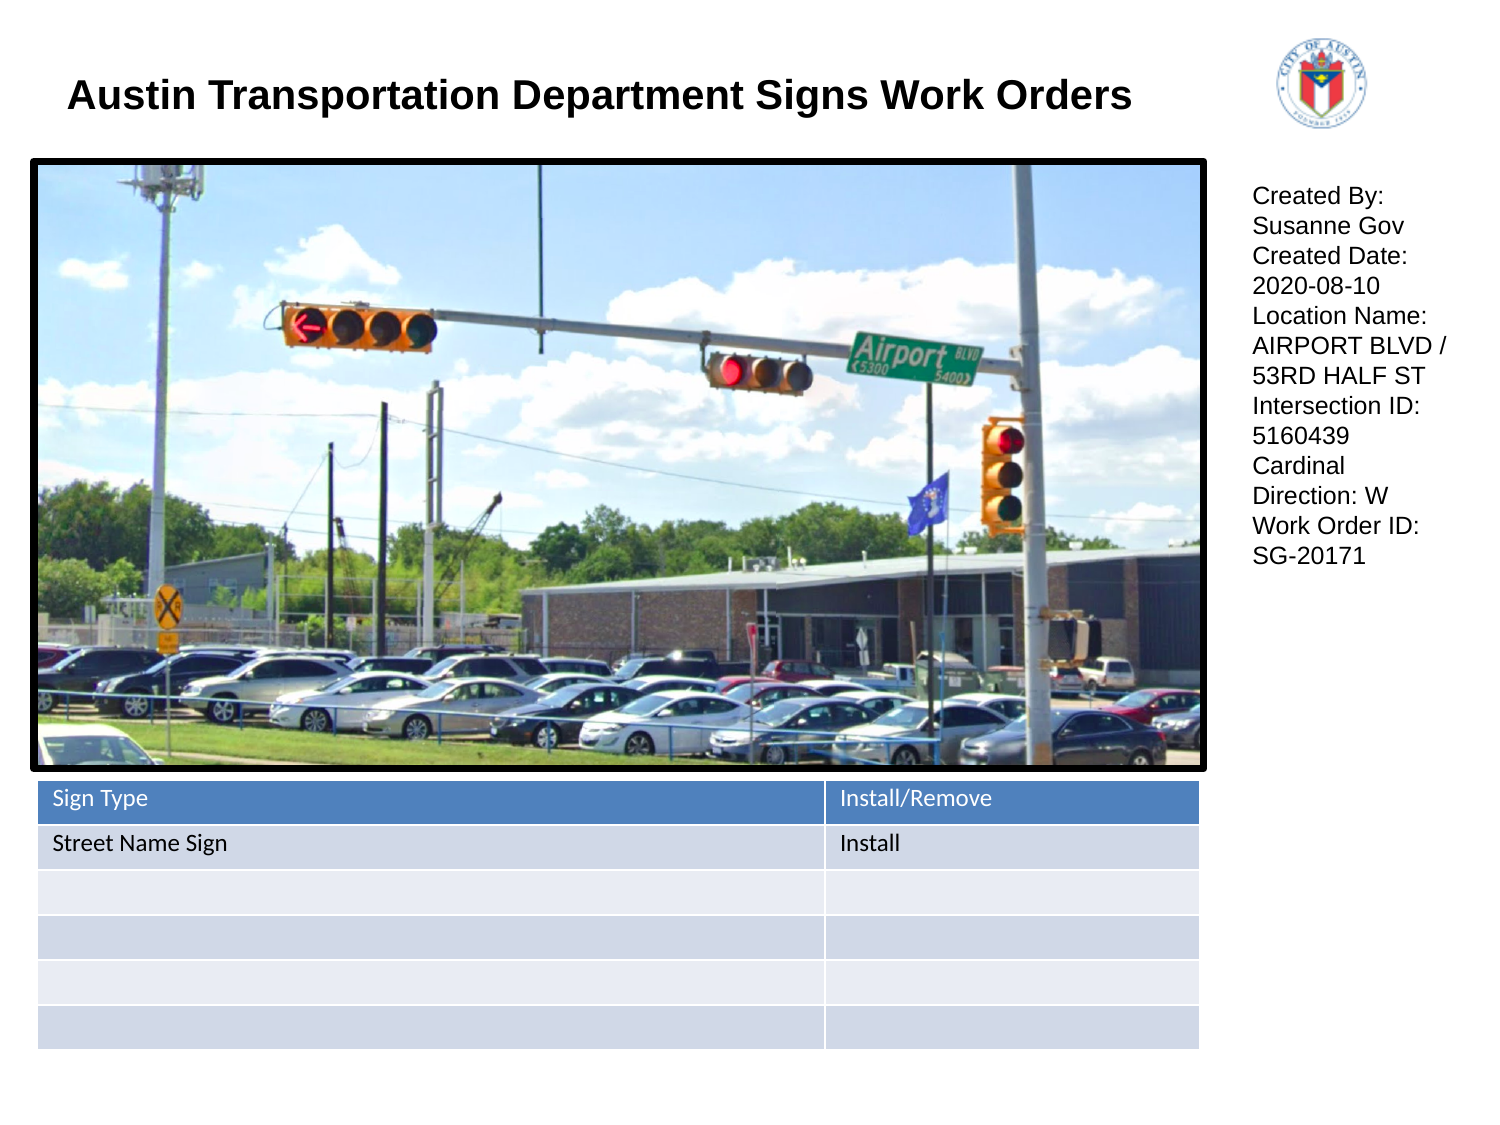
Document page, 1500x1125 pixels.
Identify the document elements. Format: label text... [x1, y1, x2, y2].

table_cell [38, 961, 824, 1004]
picture [37, 164, 1201, 766]
table_cell [38, 1006, 824, 1049]
table_cell [826, 961, 1199, 1004]
table_cell [826, 1006, 1199, 1049]
text_box Austin Transportation Department Signs Work Orders [51, 60, 1149, 125]
text_box Created By: Susanne Gov Created Date: 2020-08-10 Location Name: AIRPORT BLVD / 53RD HALF ST Intersection ID: 5160439 Cardinal Direction: W Work Order ID: SG-20171 [1237, 172, 1463, 577]
table_cell [38, 871, 824, 914]
table_cell [38, 916, 824, 959]
table_header Install/Remove [826, 781, 1199, 824]
table_cell Install [826, 826, 1199, 869]
table_cell [826, 916, 1199, 959]
picture [1274, 37, 1369, 132]
table_cell Street Name Sign [38, 826, 824, 869]
table_header Sign Type [38, 781, 824, 824]
table_cell [826, 871, 1199, 914]
